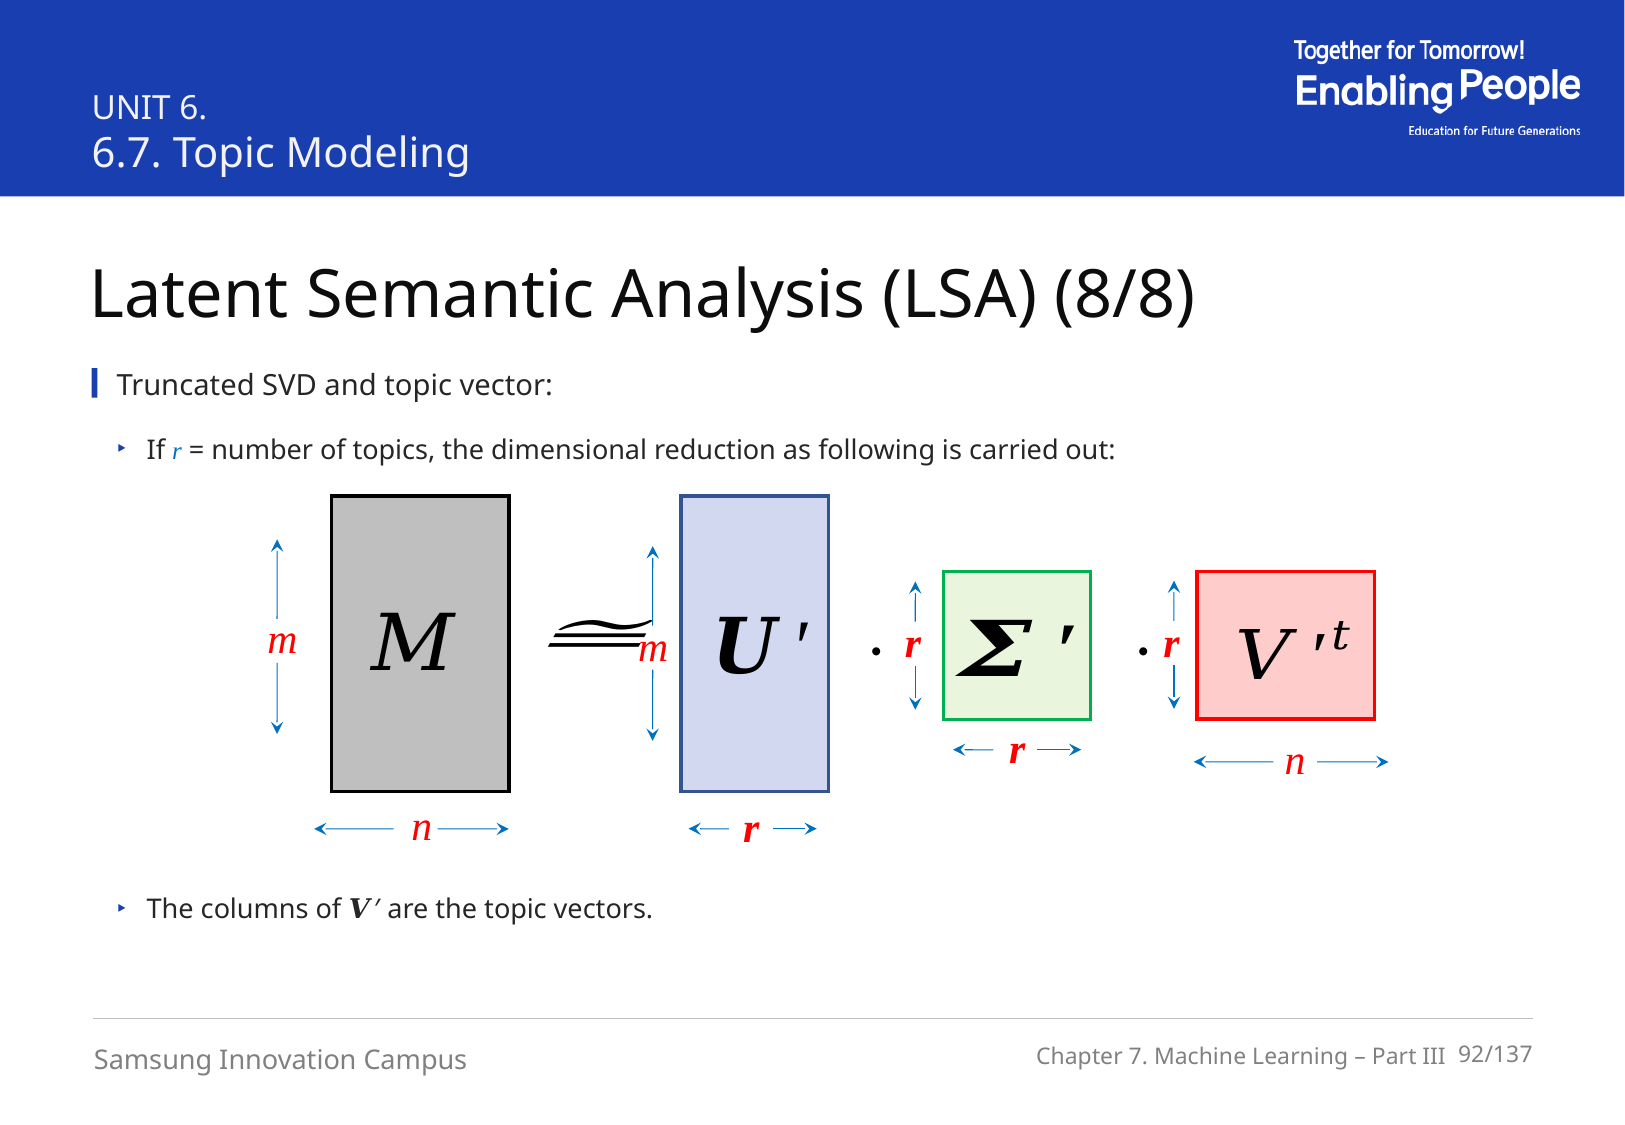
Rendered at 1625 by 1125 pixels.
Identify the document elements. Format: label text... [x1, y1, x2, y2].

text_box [212, 496, 1389, 859]
text_box The columns of 𝑽′ are the topic vectors. [116, 879, 1534, 937]
text_box If r = number of topics, the dimensional reduction as following is carried out: [116, 419, 1534, 478]
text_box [91, 366, 1533, 402]
text_box UNIT 6. 6.7. Topic Modeling [91, 85, 1510, 177]
picture [1294, 40, 1580, 135]
text_box Latent Semantic Analysis (LSA) (8/8) [89, 250, 1534, 332]
